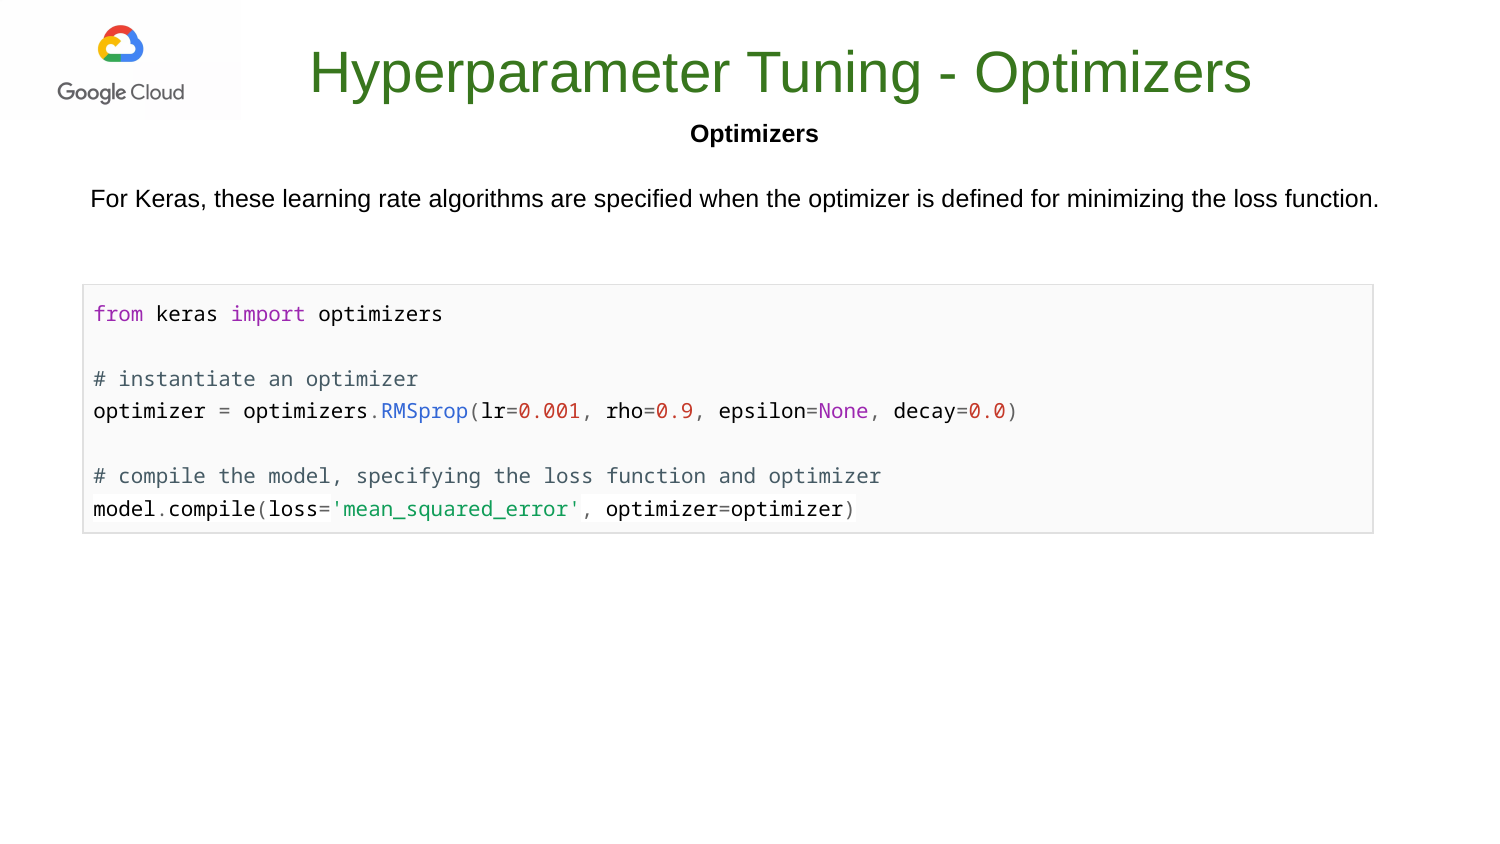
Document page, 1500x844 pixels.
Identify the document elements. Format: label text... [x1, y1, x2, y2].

table_header from keras import optimizers # instantiate an optimizer optimizer = optimizers.RMSprop(lr=0.001, rho=0.9, epsilon=None, decay=0.0) # compile the model, specifying the loss function and optimizer model.compile(loss='mean_squared_error', optimizer=optimizer) [84, 285, 1372, 532]
picture [0, 0, 241, 121]
subtitle Hyperparameter Tuning - Optimizers [244, 19, 1481, 150]
text_box Optimizers For Keras, these learning rate algorithms are specified when the optimizer is defined for minimizing the loss function. [75, 97, 1435, 788]
